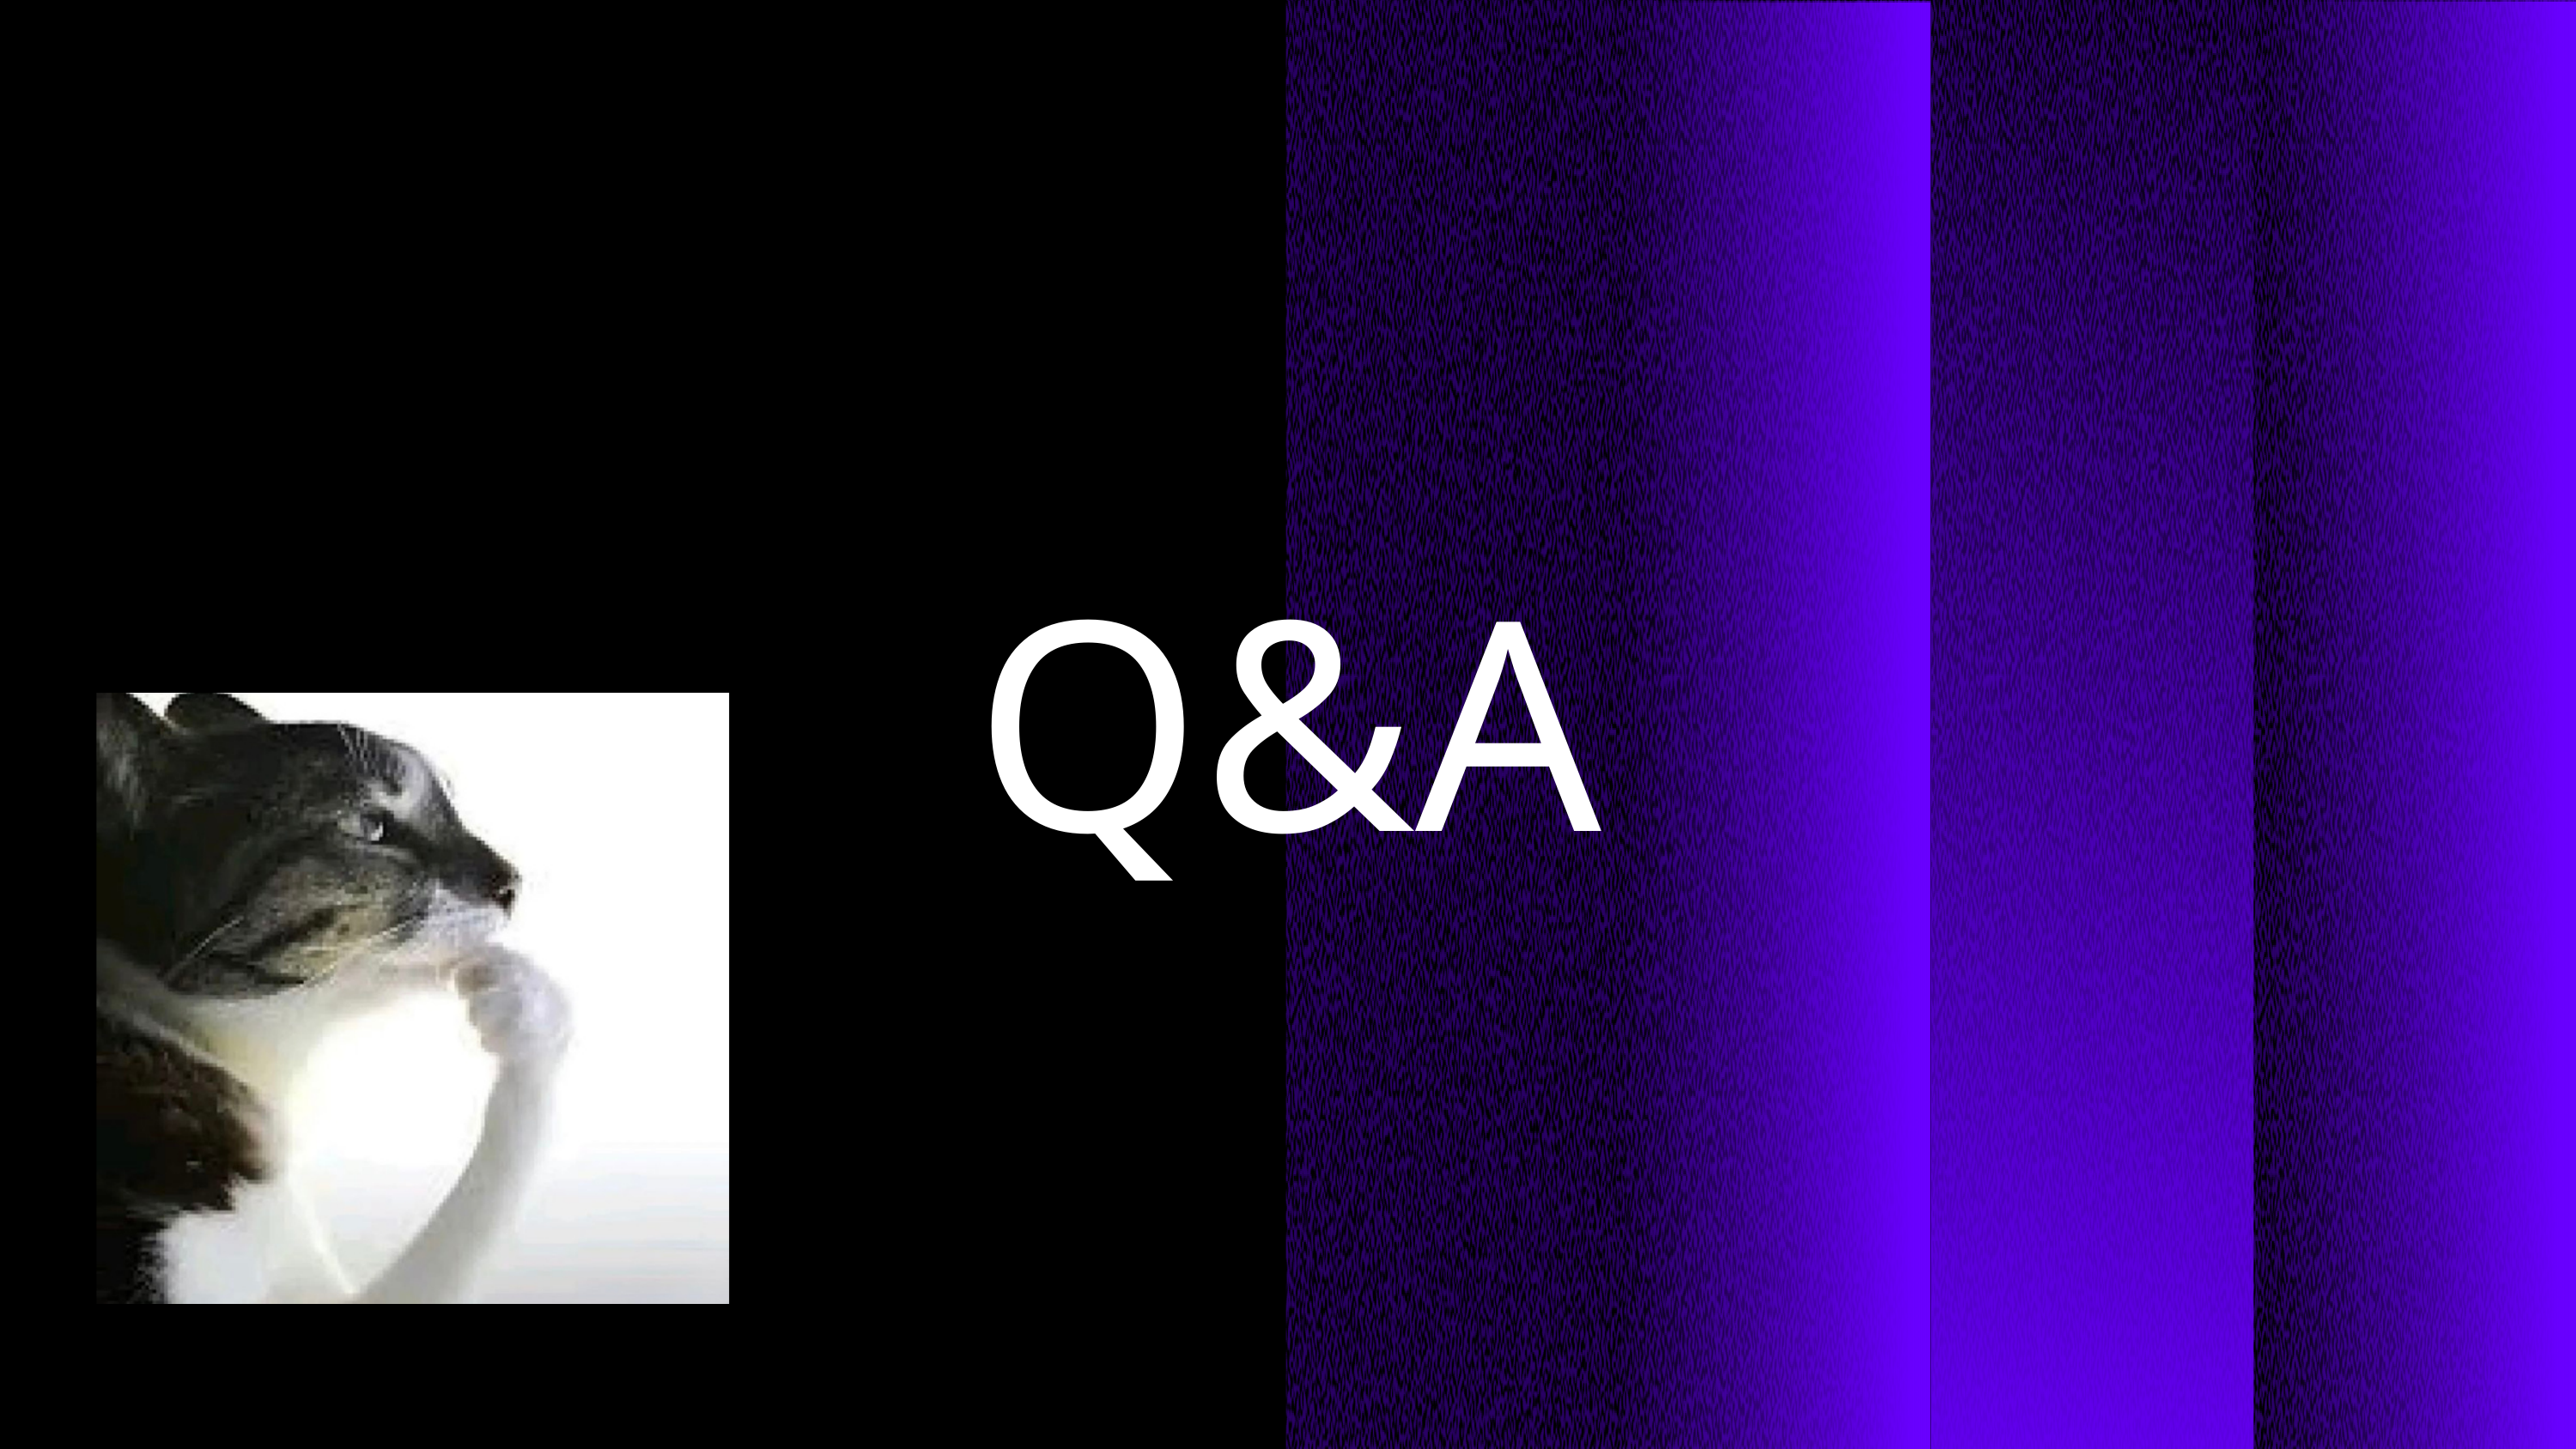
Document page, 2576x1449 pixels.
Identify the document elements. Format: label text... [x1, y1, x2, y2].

text_box [1931, 0, 2576, 482]
text_box [1285, 0, 1931, 482]
text_box [1931, 890, 2576, 1449]
text_box [96, 890, 730, 1304]
text_box Q&A [0, 482, 2576, 890]
text_box [1285, 890, 1931, 1449]
